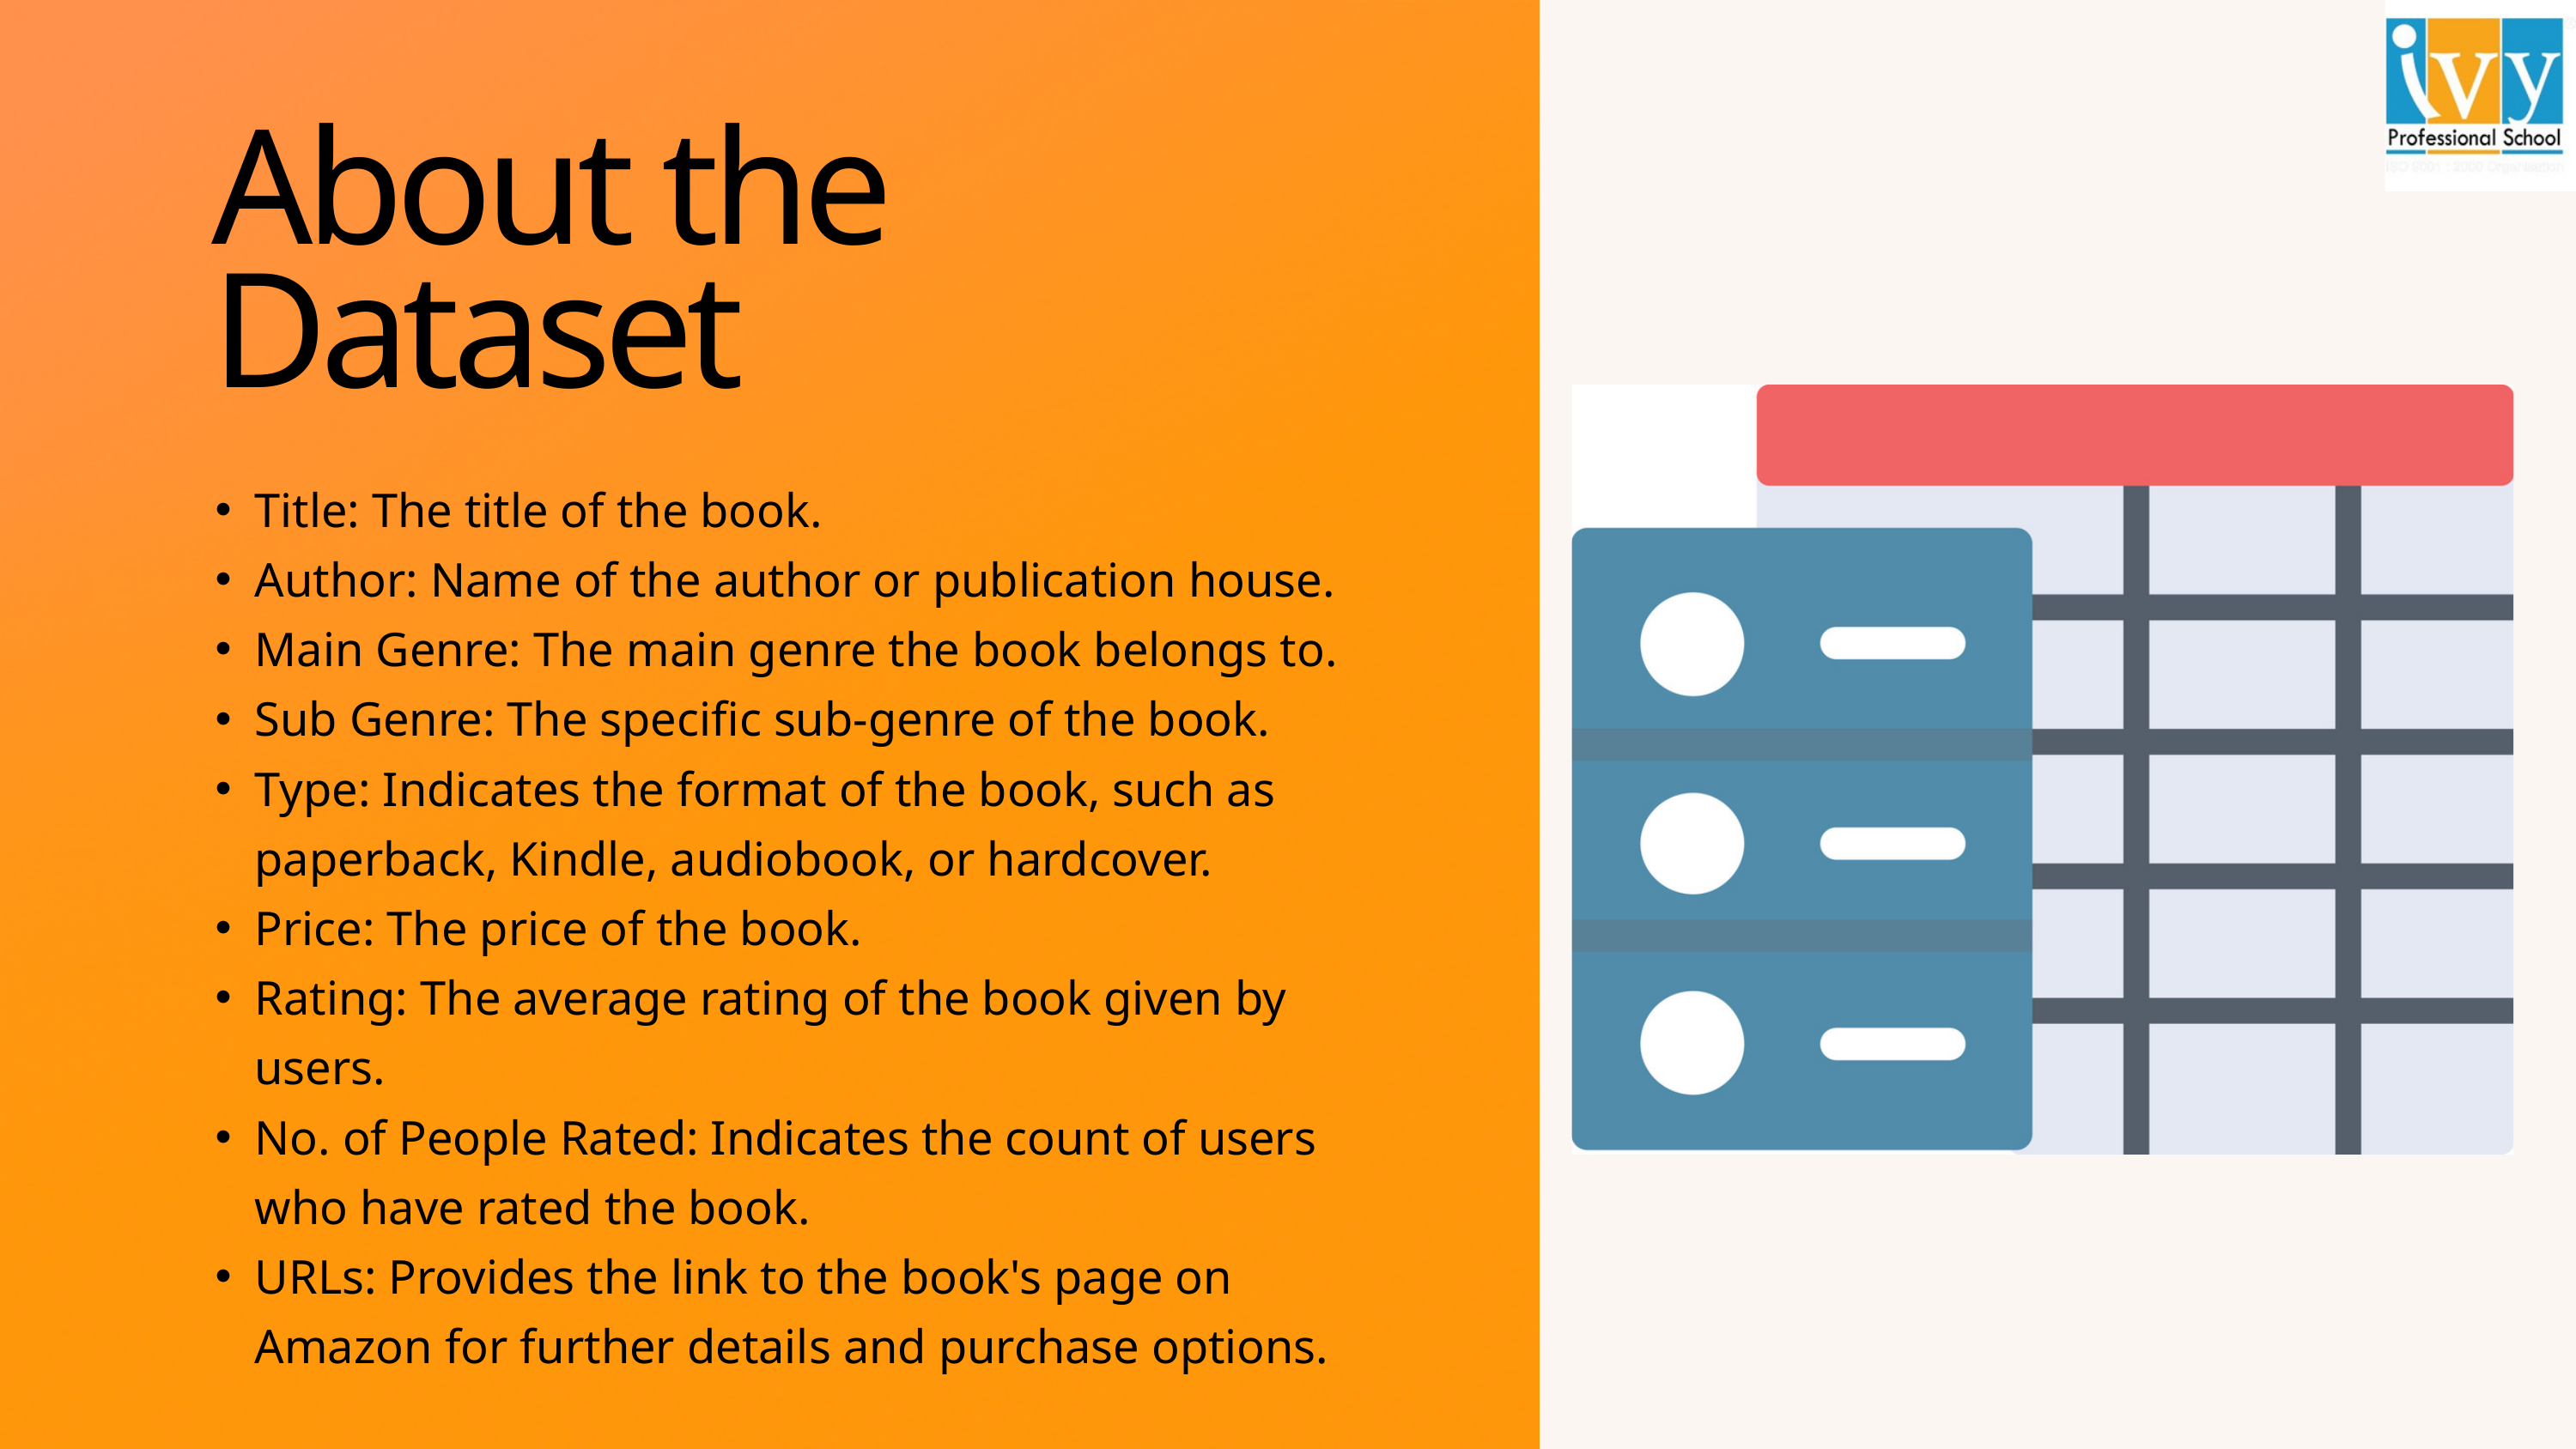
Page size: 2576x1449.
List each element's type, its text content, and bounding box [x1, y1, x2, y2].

text_box [2385, 0, 2576, 191]
text_box Title: The title of the book. Author: Name of the author or publication house. Main Genre: The main genre the book belongs to. Sub Genre: The specific sub-genre of the book. Type: Indicates the format of the book, such as paperback, Kindle, audiobook, or hardcover. Price: The price of the book. Rating: The average rating of the book given by users. No. of People Rated: Indicates the count of users who have rated the book. URLs: Provides the link to the book's page on Amazon for further details and purchase options. [175, 467, 1423, 1373]
text_box [0, 0, 1540, 1449]
text_box [1571, 385, 2514, 1155]
text_box About the Dataset [211, 132, 1328, 420]
